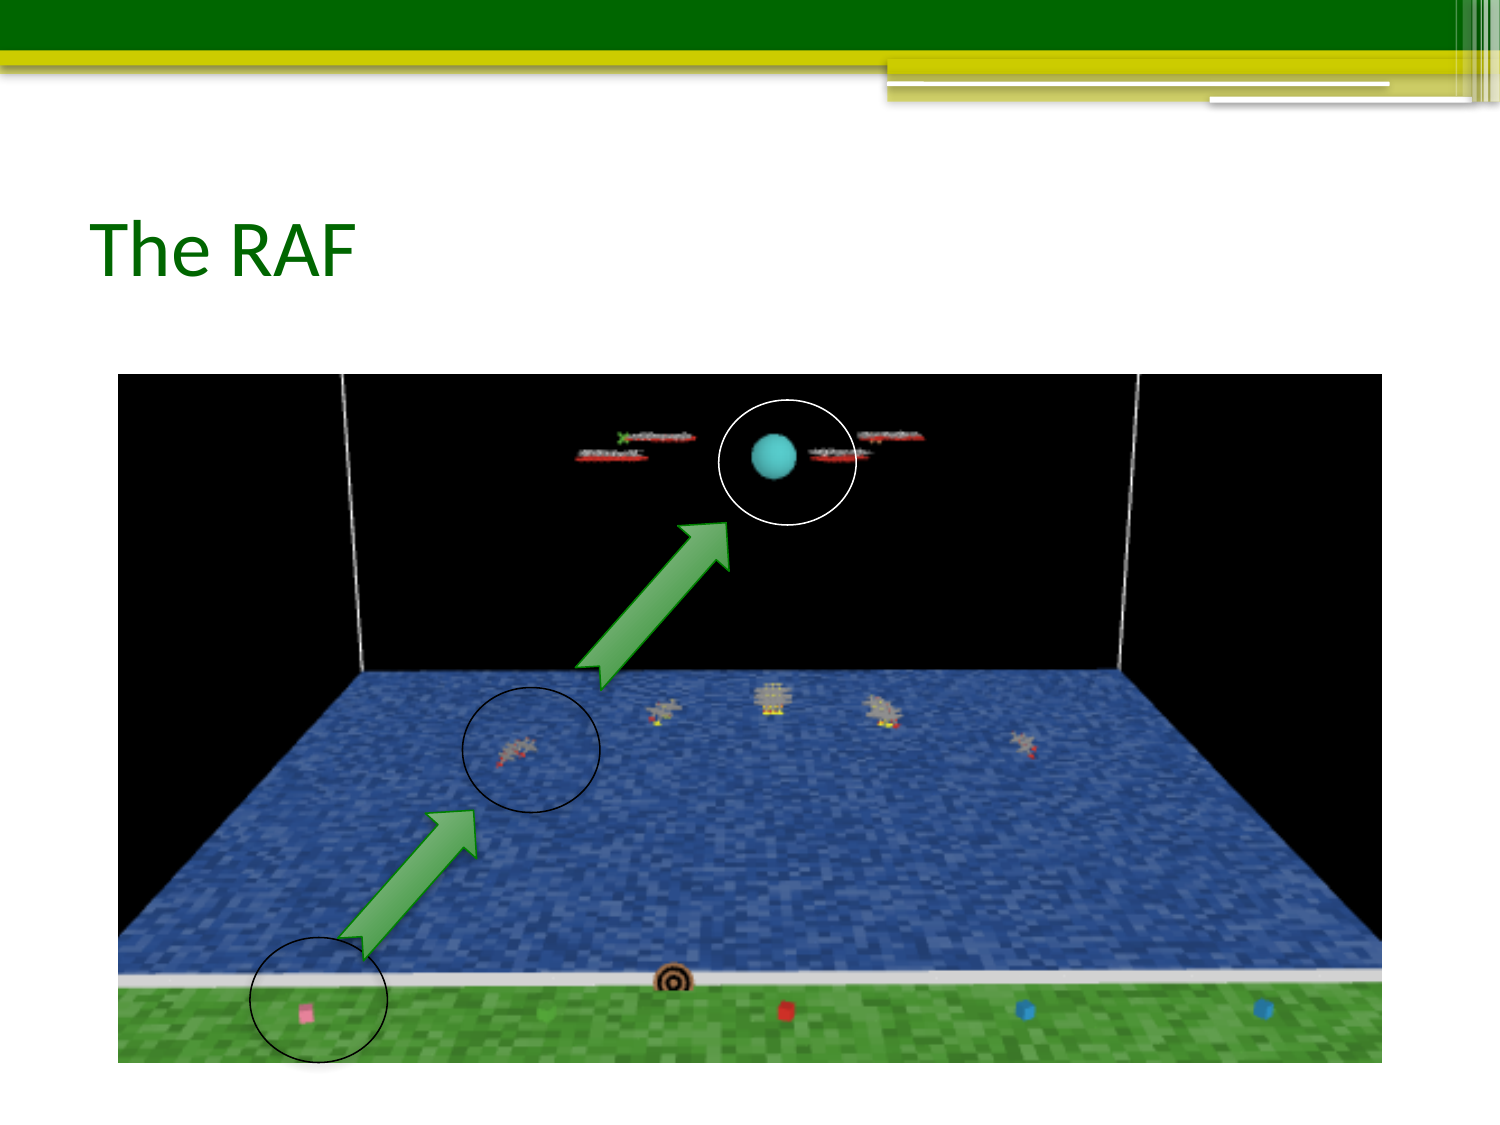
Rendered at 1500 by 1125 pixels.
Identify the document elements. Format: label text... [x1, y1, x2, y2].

picture [118, 374, 1382, 1063]
title The RAF [75, 187, 1425, 300]
